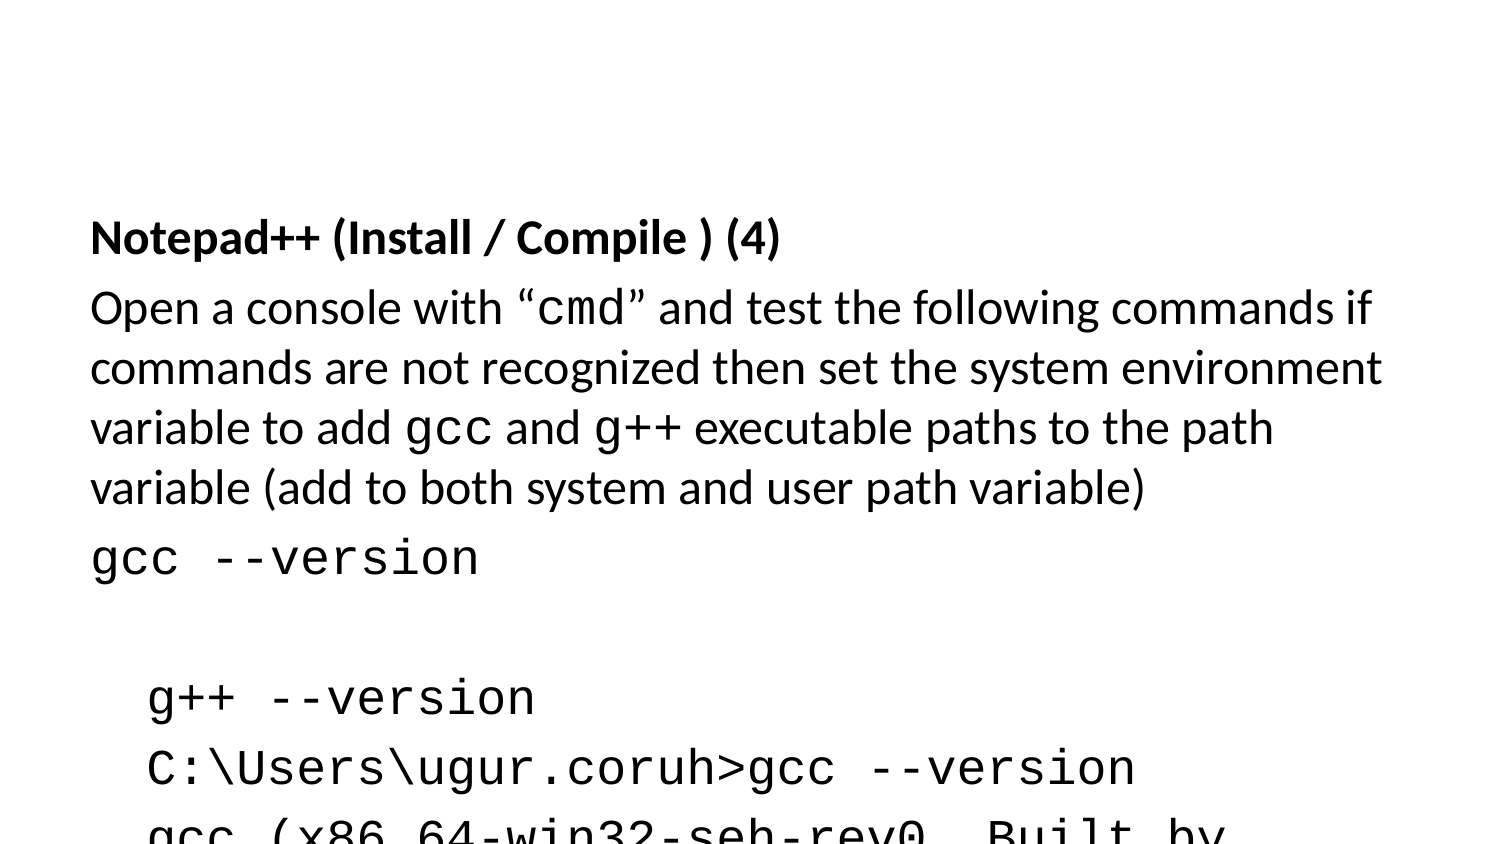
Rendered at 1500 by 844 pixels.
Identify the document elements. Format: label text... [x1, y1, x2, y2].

list Notepad++ (Install / Compile ) (4) Open a console with “cmd” and test the following commands if commands are not recognized then set the system environment variable to add gcc and g++ executable paths to the path variable (add to both system and user path variable) gcc --version g++ --version C:\Users\ugur.coruh>gcc --version gcc (x86_64-win32-seh-rev0, Built by MinGW-W64 project) 8.1.0 Copyright (C) 2018 Free Software Foundation, Inc. This is free software; see the source for copying conditions. There is NO warranty; not even for MERCHANTABILITY or FITNESS FOR A PARTICULAR PURPOSE. [75, 196, 1425, 754]
